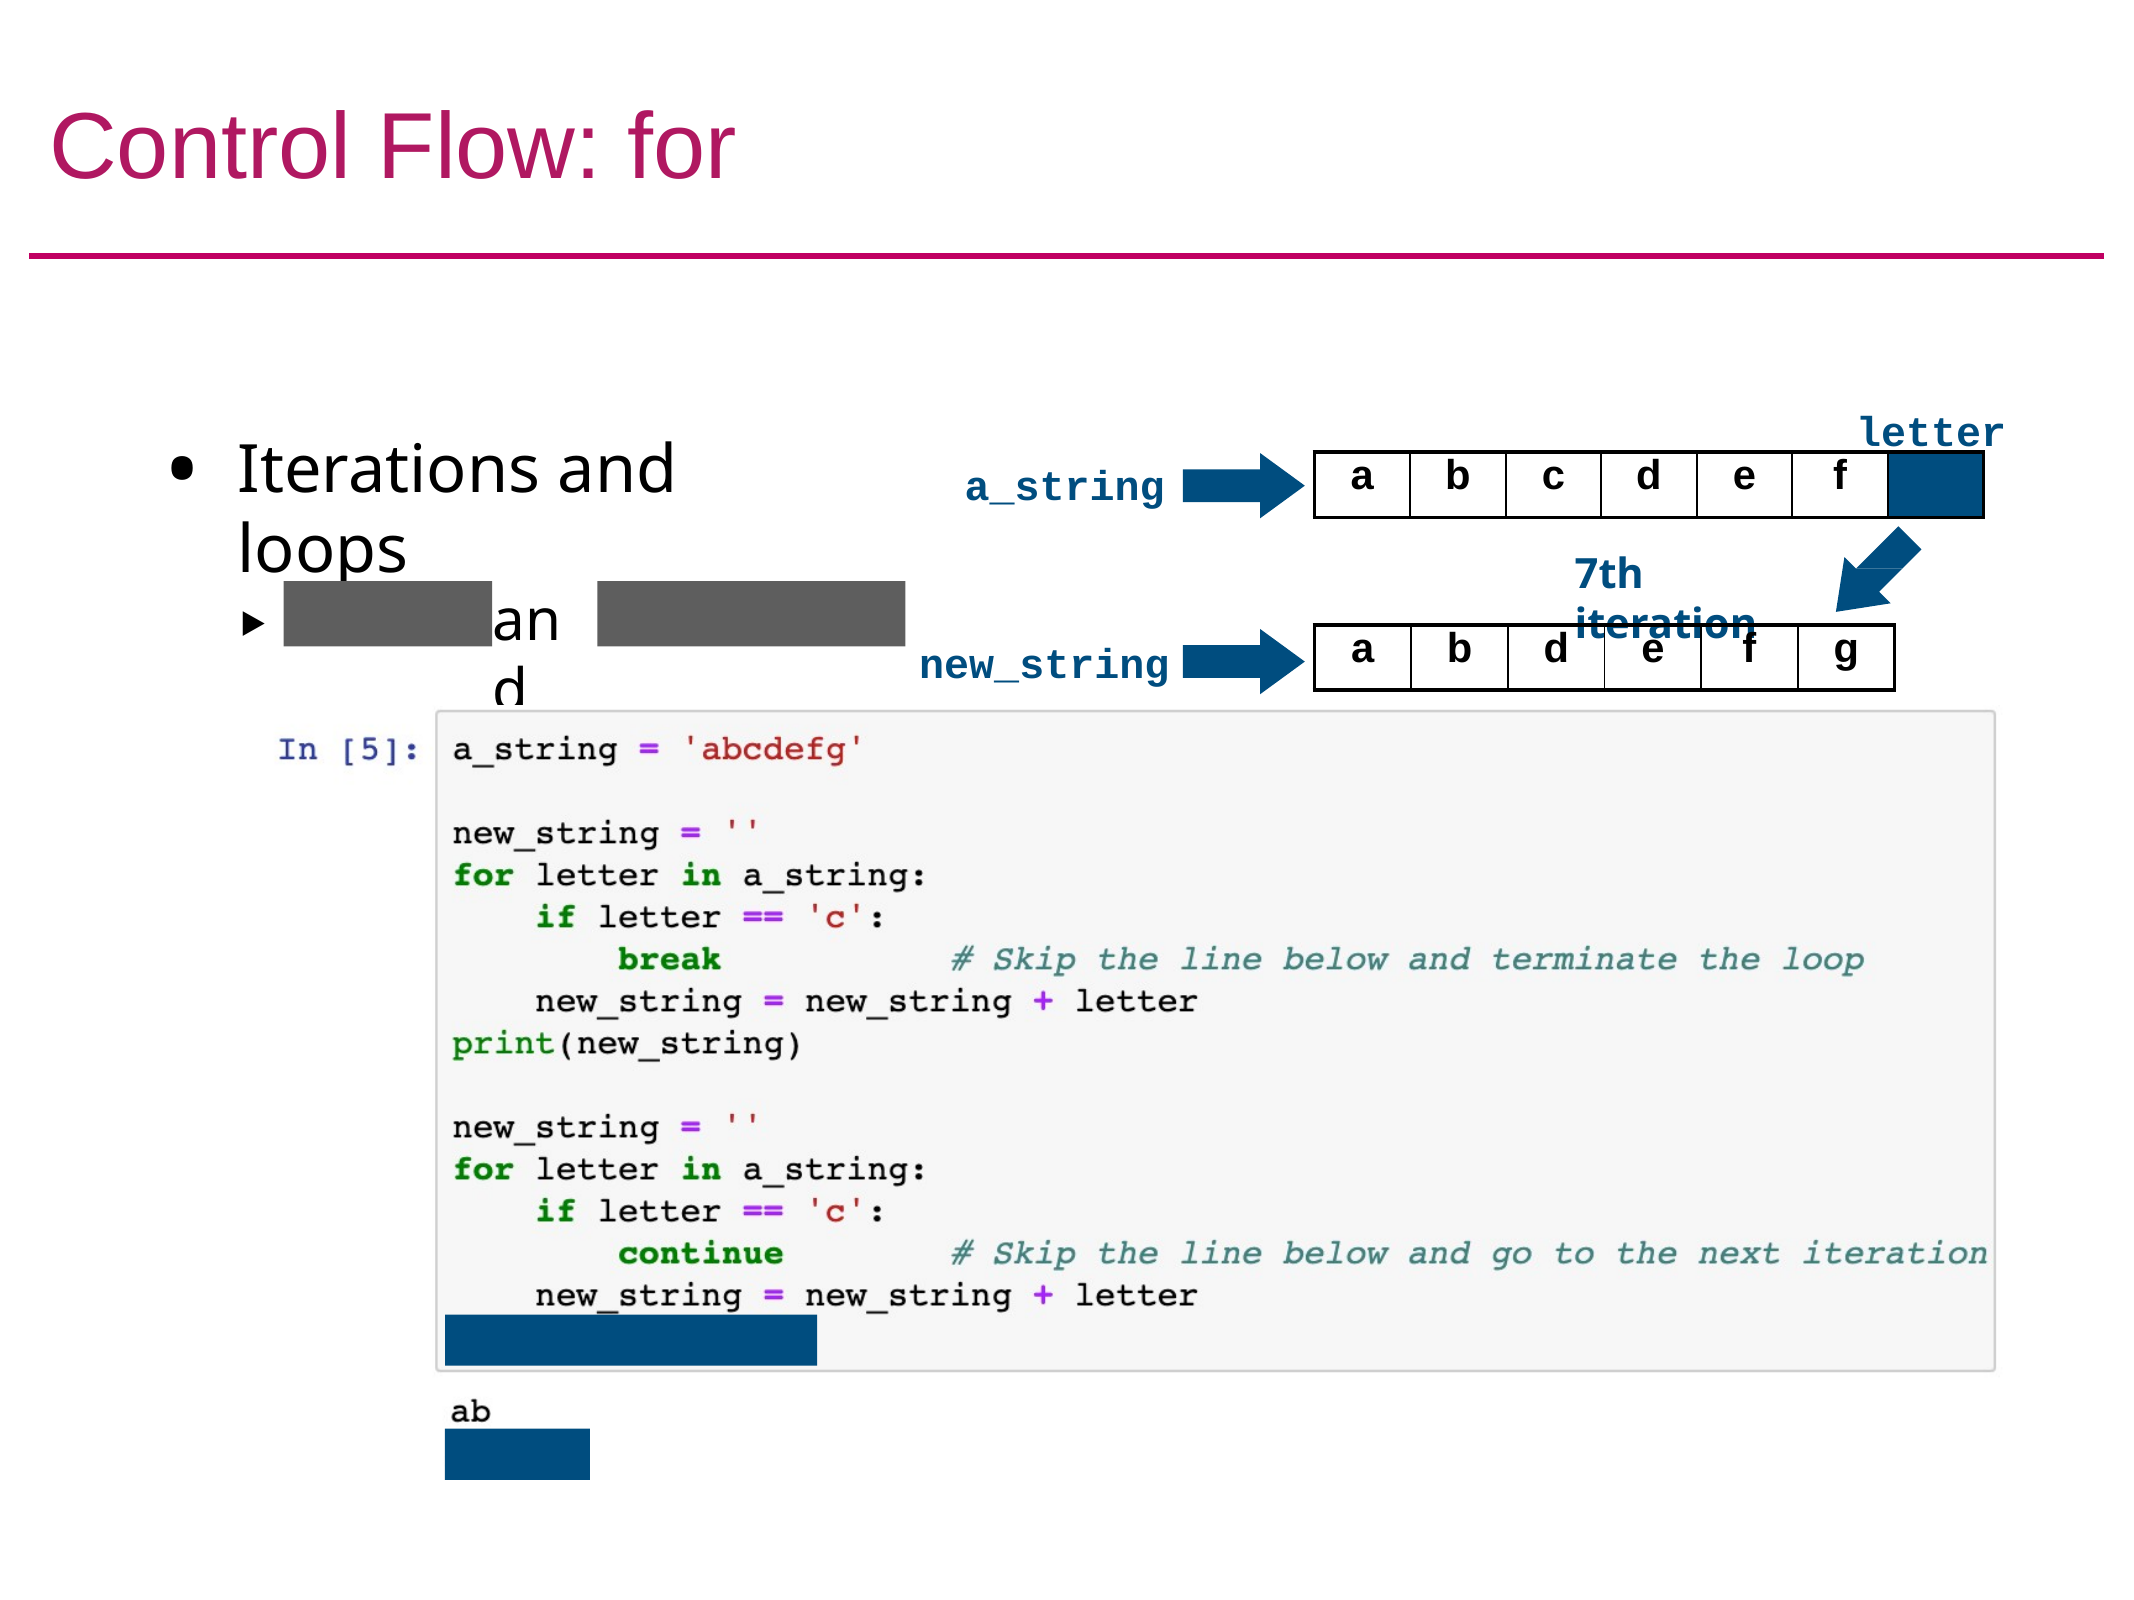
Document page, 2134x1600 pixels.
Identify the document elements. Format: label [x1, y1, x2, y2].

text_box [1182, 453, 1305, 519]
table_header [1509, 627, 1604, 688]
text_box [162, 426, 2011, 1486]
table_header [1316, 454, 1409, 516]
table_header [1889, 454, 1982, 516]
table_header [1602, 454, 1696, 516]
text_box [1182, 628, 1305, 695]
table_header [1698, 454, 1791, 516]
table_header [1702, 627, 1797, 688]
table_header [1412, 627, 1507, 688]
table_header [1316, 627, 1410, 688]
title [49, 85, 2084, 353]
text_box [917, 636, 1172, 687]
text_box [1835, 526, 1922, 612]
text_box [962, 458, 1167, 509]
table_header [1411, 454, 1505, 516]
table_header [1793, 454, 1887, 516]
text_box [1572, 547, 1816, 623]
table_header [1605, 627, 1700, 688]
table_header [1507, 454, 1600, 516]
table_header [1799, 627, 1893, 688]
text_box [1853, 404, 2009, 455]
